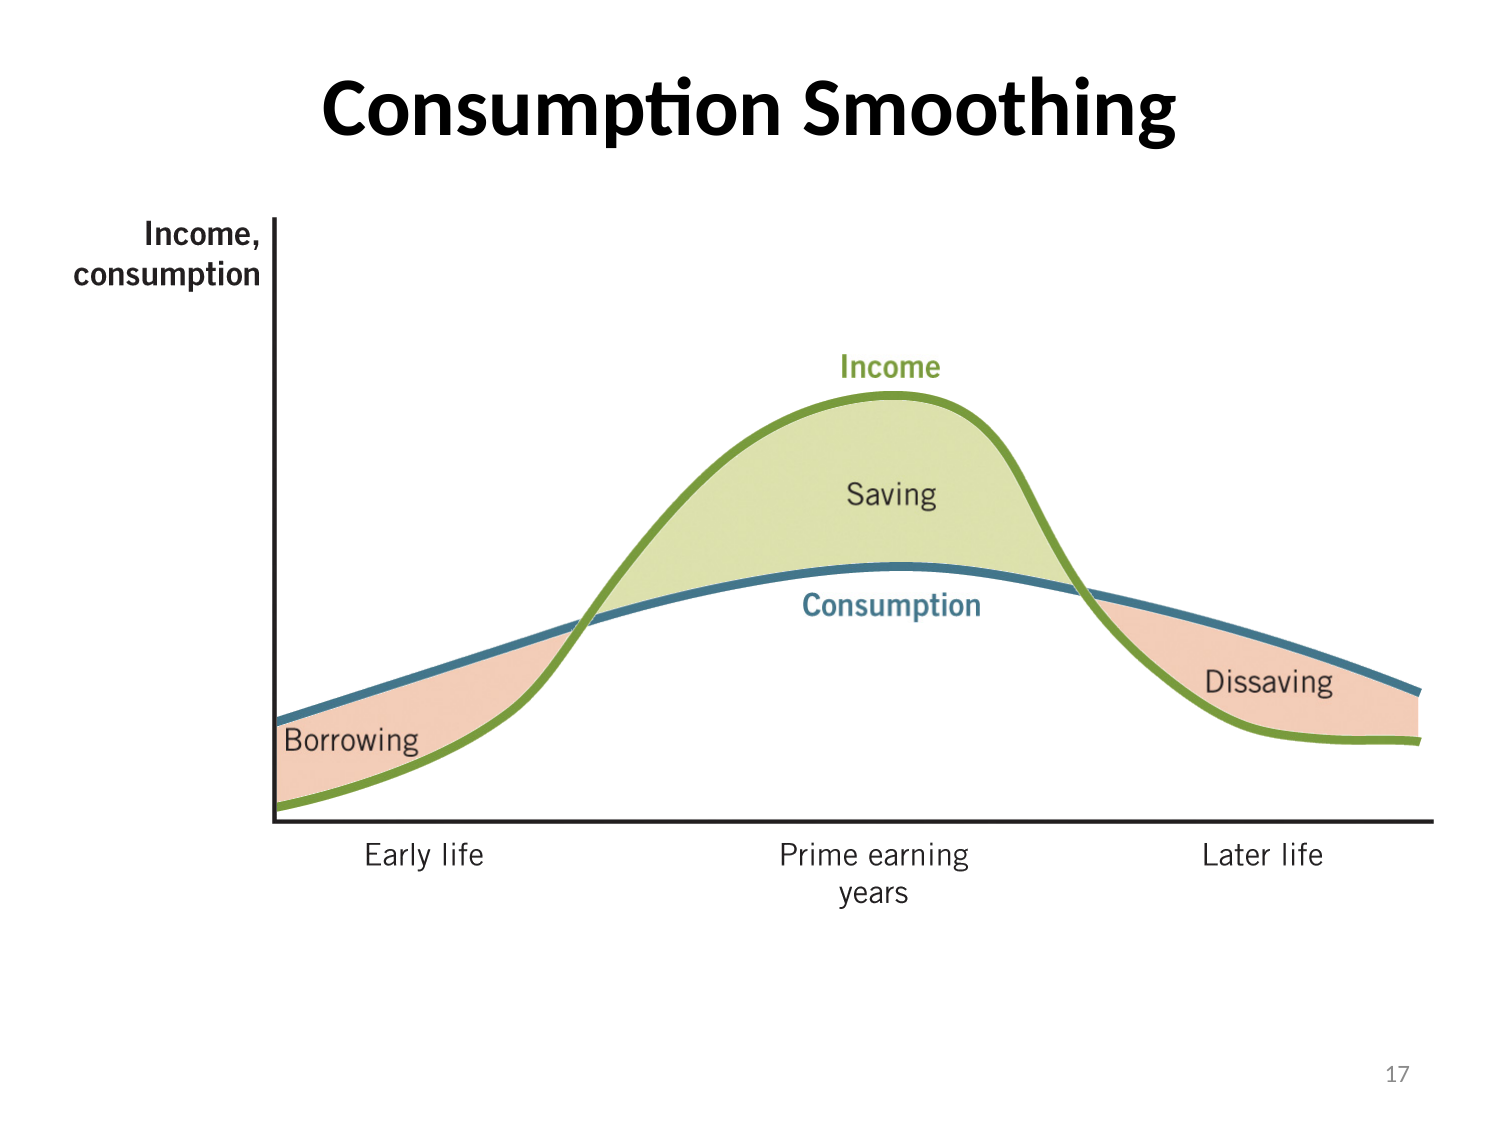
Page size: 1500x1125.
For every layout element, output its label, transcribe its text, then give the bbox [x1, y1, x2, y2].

slide_number 17 [1074, 1042, 1425, 1103]
text_box Consumption Smoothing [74, 45, 1425, 175]
picture [59, 204, 1441, 921]
